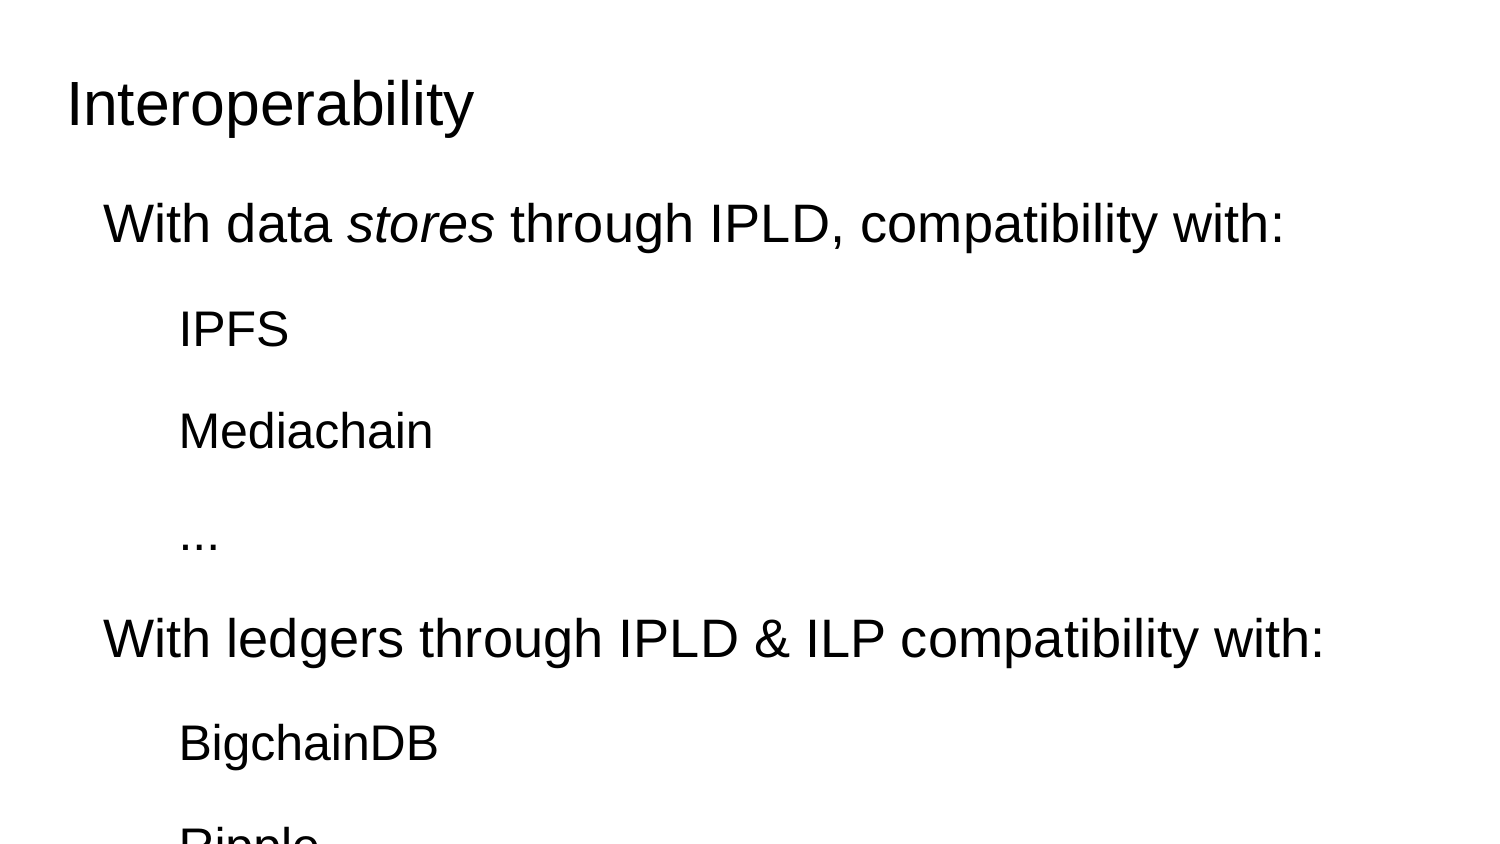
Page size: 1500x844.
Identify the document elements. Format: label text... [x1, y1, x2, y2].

title Interoperability [51, 48, 1449, 142]
list With data stores through IPLD, compatibility with: IPFS Mediachain ... With ledgers through IPLD & ILP compatibility with: BigchainDB Ripple Bitcoin? Ethereum? [51, 164, 1449, 790]
